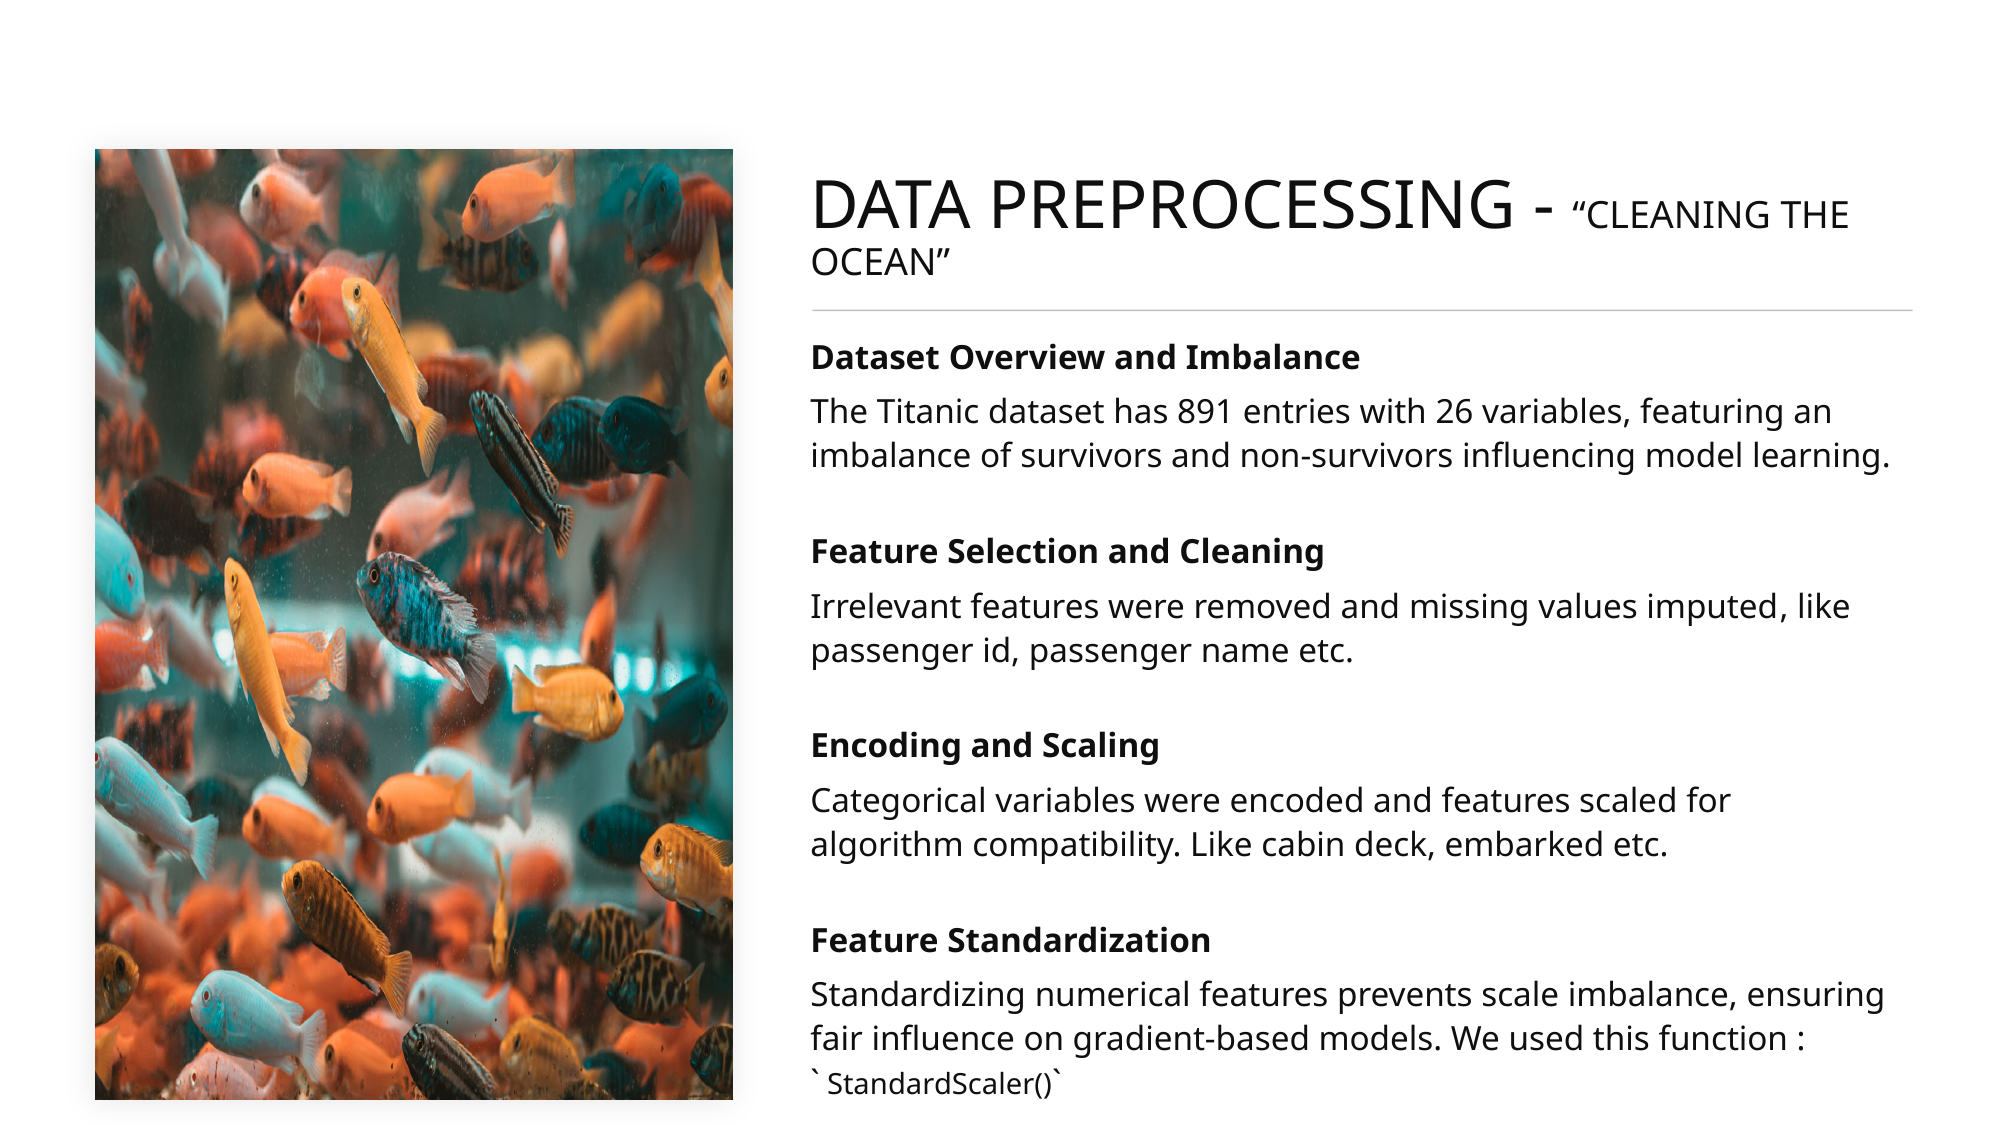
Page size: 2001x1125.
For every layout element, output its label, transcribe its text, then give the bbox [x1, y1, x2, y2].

picture [94, 149, 734, 1101]
list Dataset Overview and Imbalance The Titanic dataset has 891 entries with 26 variables, featuring an imbalance of survivors and non-survivors influencing model learning. Feature Selection and Cleaning Irrelevant features were removed and missing values imputed, like passenger id, passenger name etc. Encoding and Scaling Categorical variables were encoded and features scaled for algorithm compatibility. Like cabin deck, embarked etc. Feature Standardization Standardizing numerical features prevents scale imbalance, ensuring fair influence on gradient-based models. We used this function : ` StandardScaler()` [795, 324, 1910, 1008]
title Data Preprocessing - “Cleaning the Ocean” [795, 83, 1910, 291]
